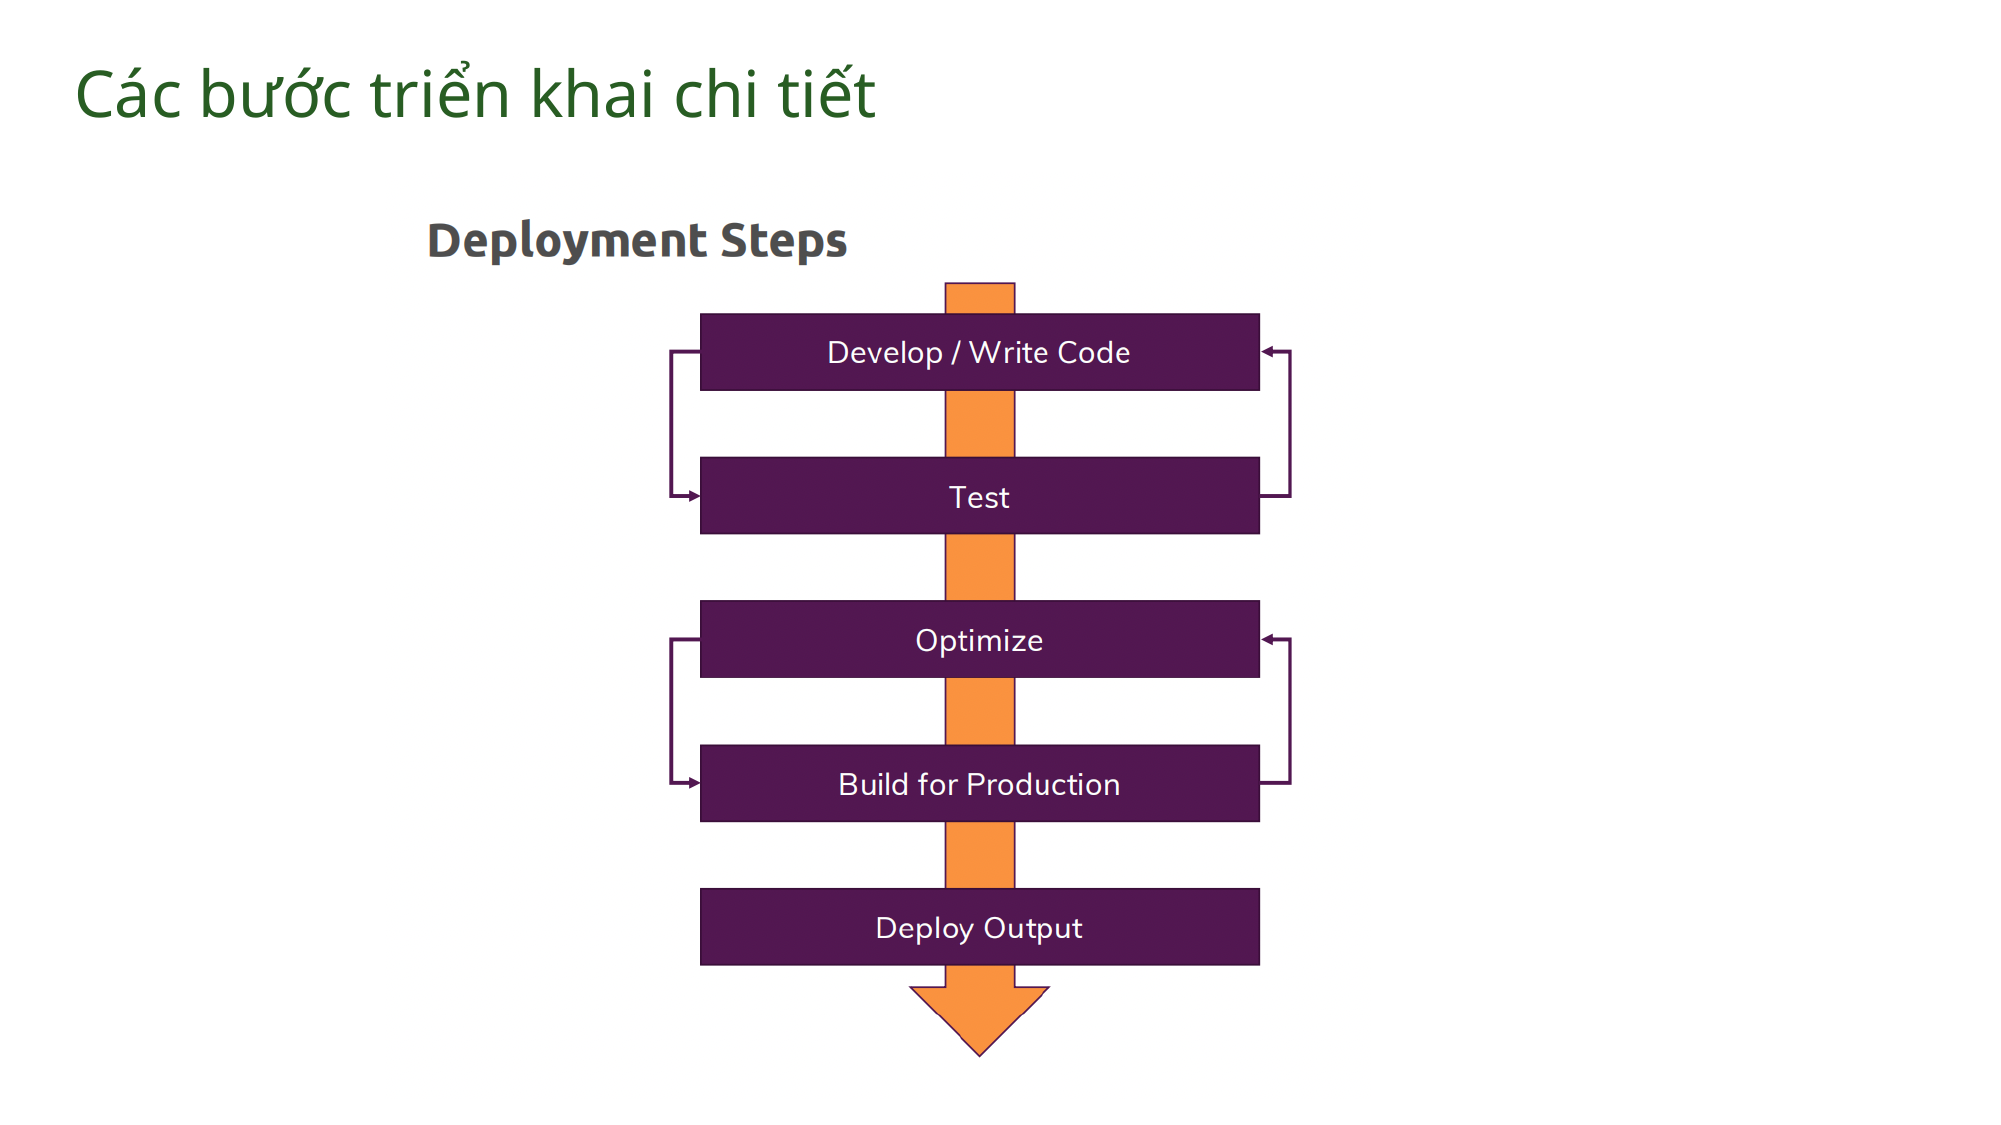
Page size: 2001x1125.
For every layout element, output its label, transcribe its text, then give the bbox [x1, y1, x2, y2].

picture [385, 172, 1372, 1099]
title Các bước triển khai chi tiết [66, 41, 1867, 143]
